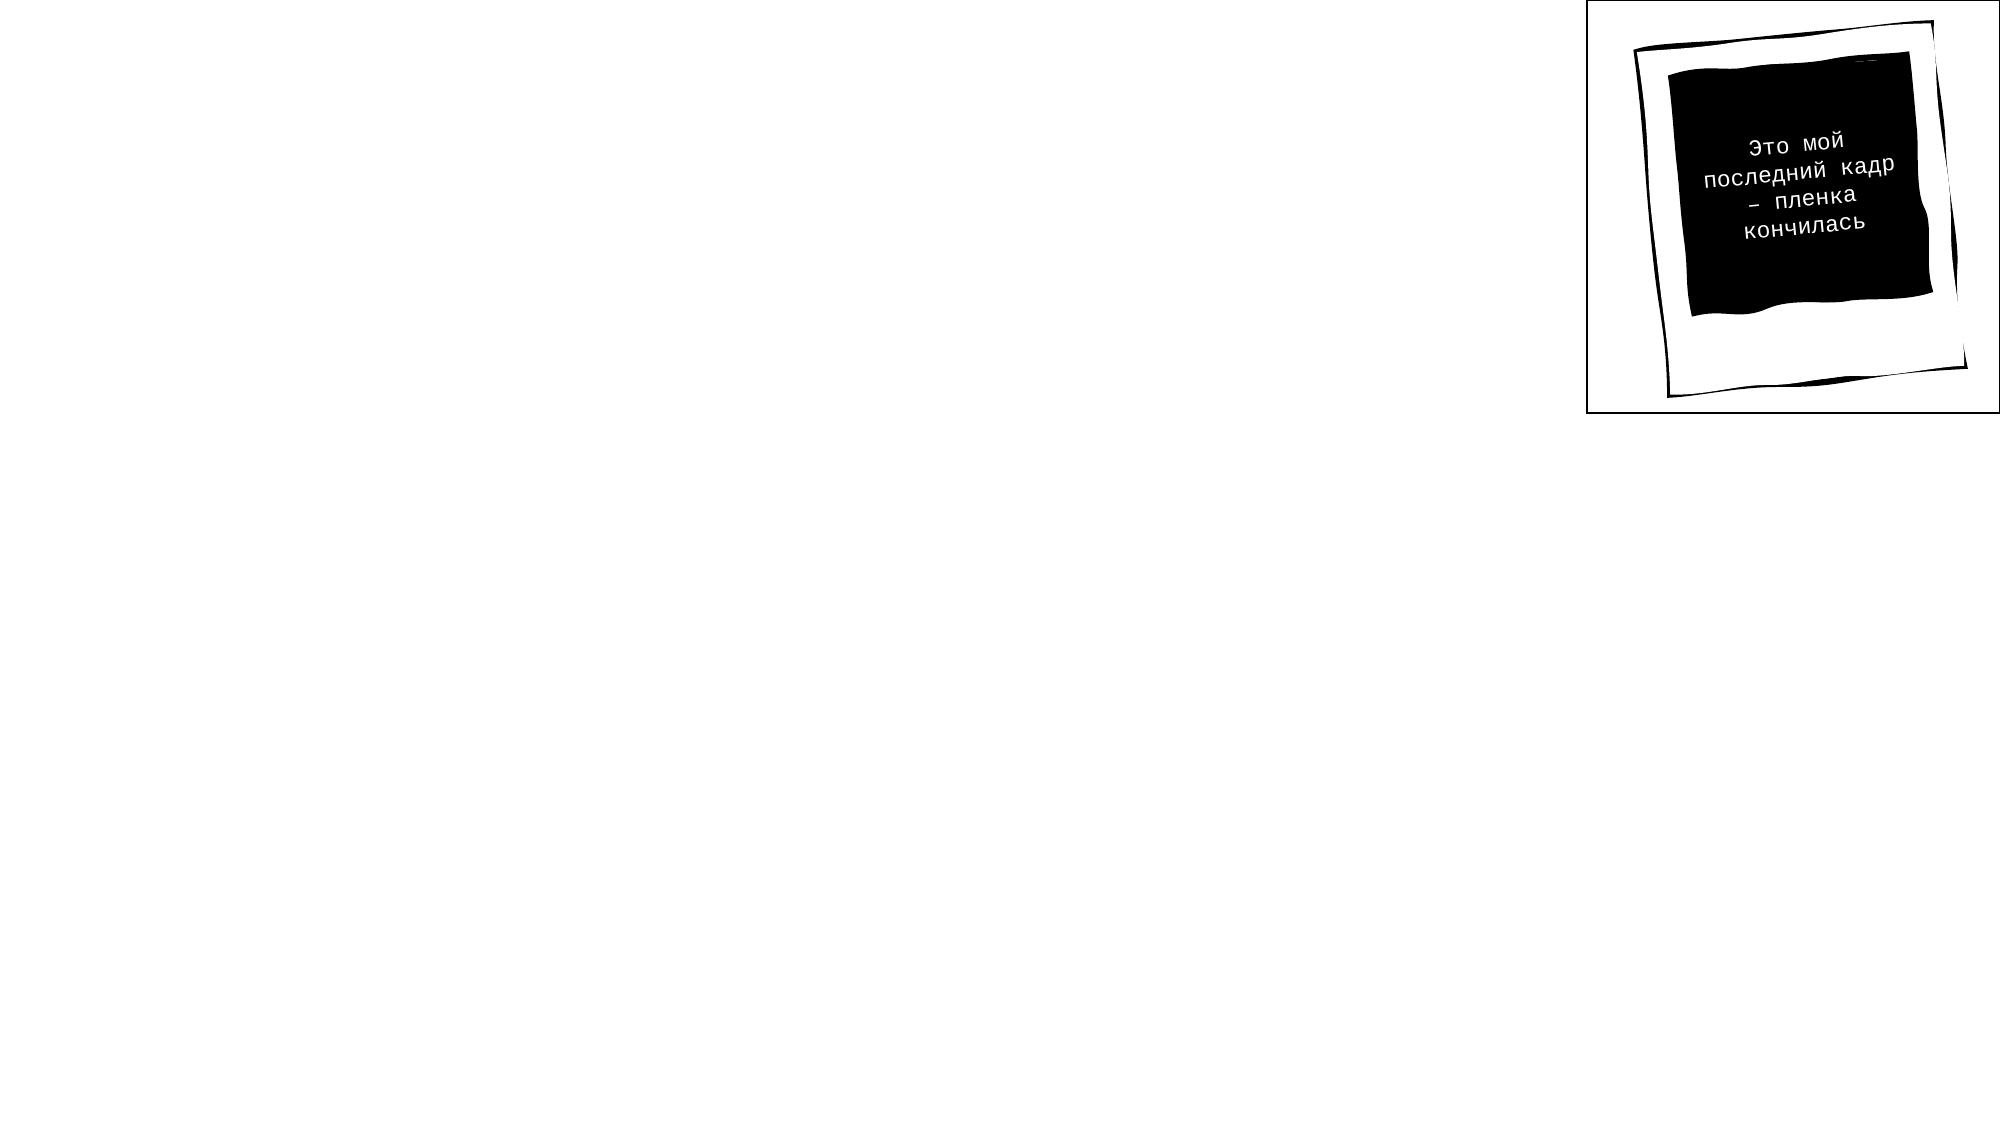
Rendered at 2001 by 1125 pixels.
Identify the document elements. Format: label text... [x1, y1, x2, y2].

text_box [1586, 0, 2000, 414]
text_box Это мой последний кадр – пленка кончилась [1670, 53, 1931, 315]
text_box [1635, 22, 1966, 396]
